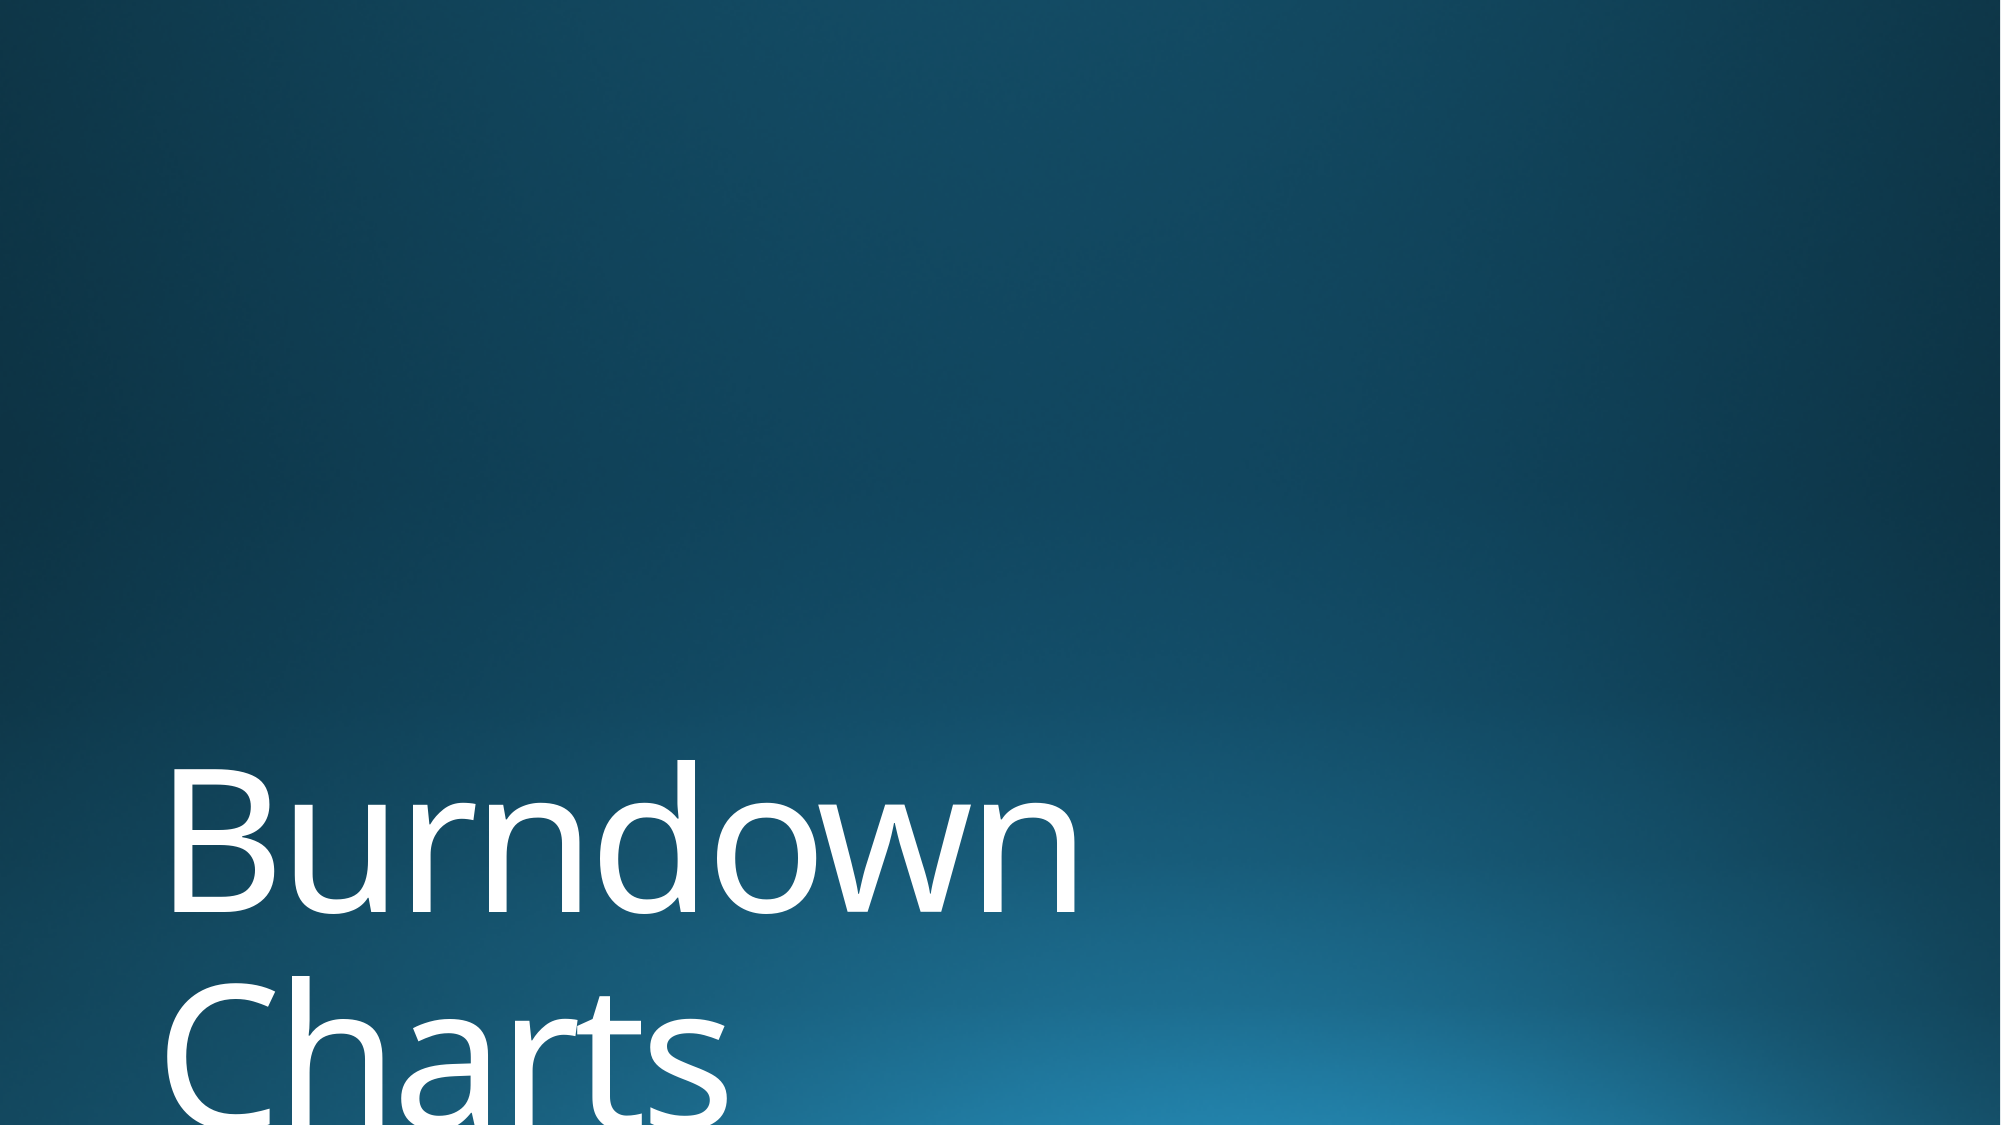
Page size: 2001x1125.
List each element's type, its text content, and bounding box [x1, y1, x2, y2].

title Burndown Charts [140, 732, 1641, 1002]
picture [0, 0, 2001, 1125]
